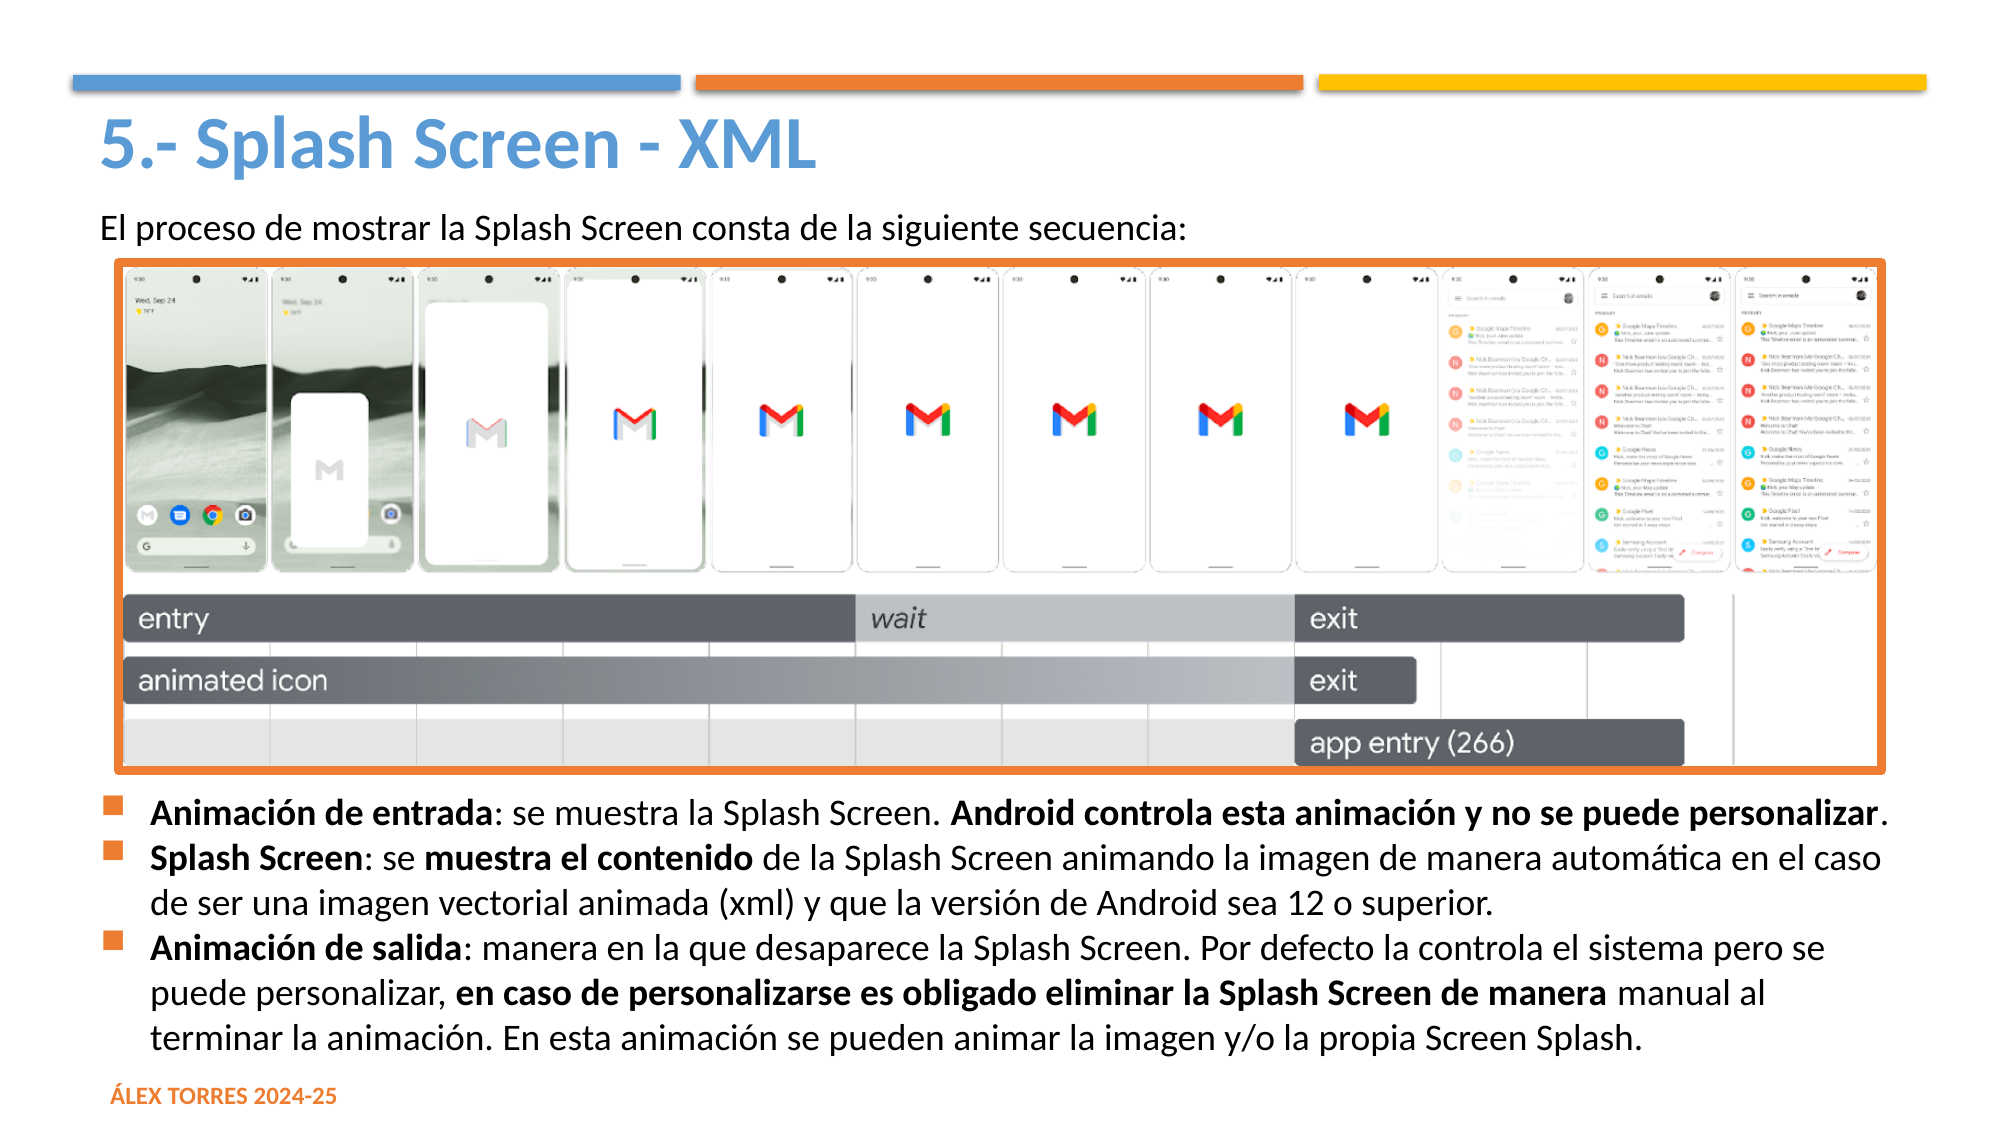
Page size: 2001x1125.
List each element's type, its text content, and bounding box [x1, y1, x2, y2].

text_box 5.- Splash Screen - XML [85, 78, 1915, 187]
text_box El proceso de mostrar la Splash Screen consta de la siguiente secuencia: Animación de entrada: se muestra la Splash Screen. Android controla esta animación y no se puede personalizar. Splash Screen: se muestra el contenido de la Splash Screen animando la imagen de manera automática en el caso de ser una imagen vectorial animada (xml) y que la versión de Android sea 12 o superior. Animación de salida: manera en la que desaparece la Splash Screen. Por defecto la controla el sistema pero se puede personalizar, en caso de personalizarse es obligado eliminar la Splash Screen de manera manual al terminar la animación. En esta animación se pueden animar la imagen y/o la propia Screen Splash. [85, 187, 1915, 1072]
picture [122, 266, 1878, 767]
